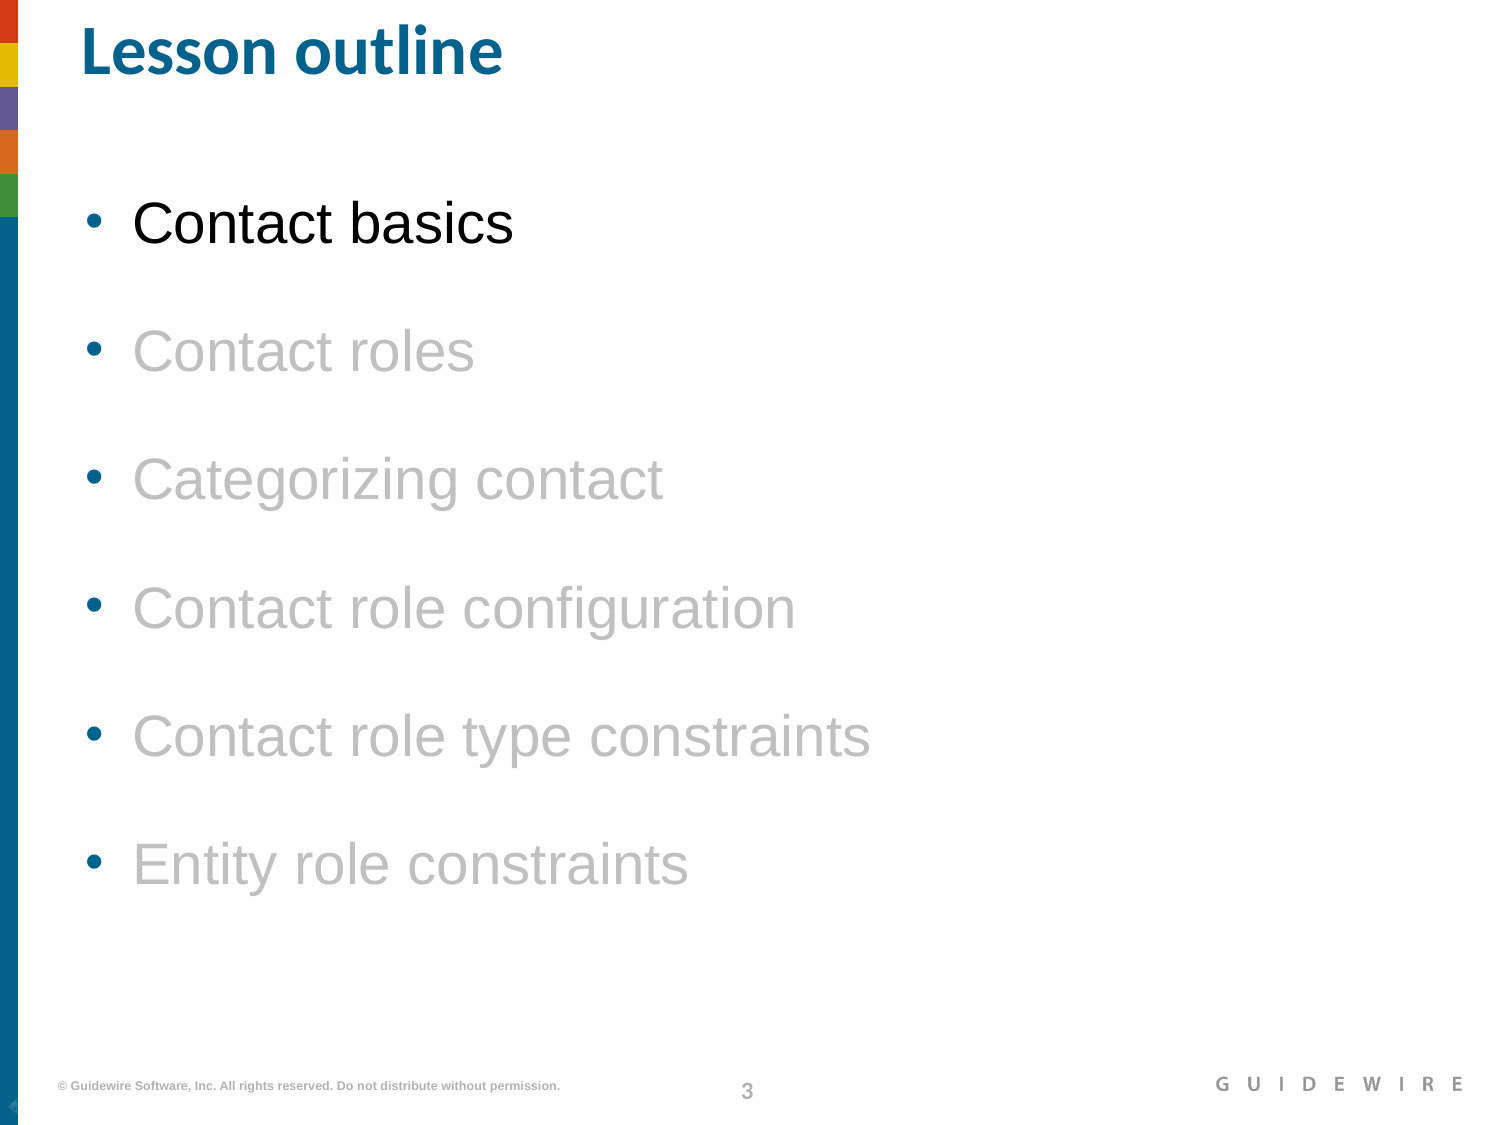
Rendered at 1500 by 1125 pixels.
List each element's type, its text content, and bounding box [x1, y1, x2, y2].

picture [10, 1101, 18, 1111]
picture [1215, 1073, 1480, 1096]
title Lesson outline [81, 19, 1446, 142]
picture [0, 0, 18, 216]
list Contact basics Contact roles Categorizing contact Contact role configuration Contact role type constraints Entity role constraints [85, 149, 1450, 1050]
